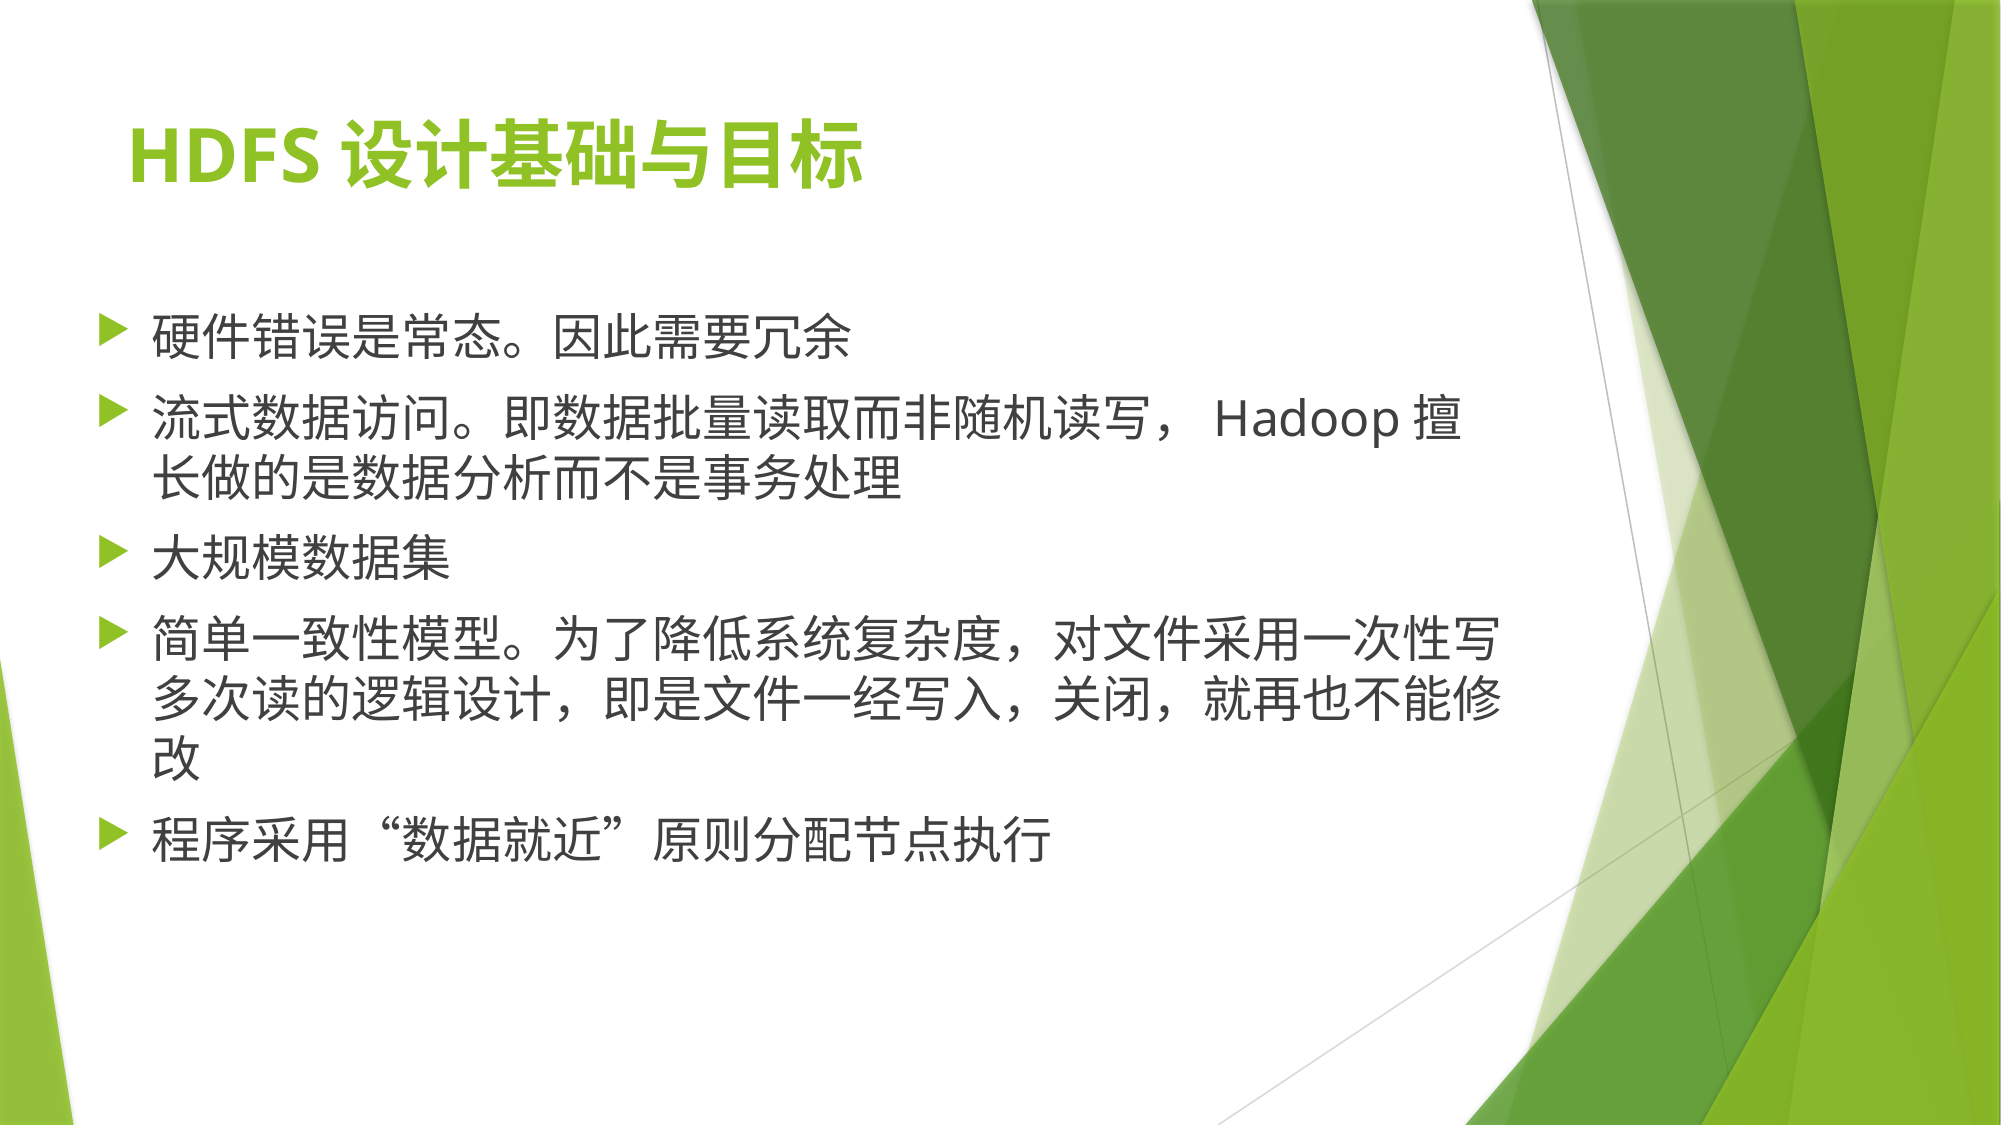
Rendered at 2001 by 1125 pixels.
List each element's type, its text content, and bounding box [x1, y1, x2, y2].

list 硬件错误是常态。因此需要冗余 流式数据访问。即数据批量读取而非随机读写，Hadoop擅长做的是数据分析而不是事务处理 大规模数据集 简单一致性模型。为了降低系统复杂度，对文件采用一次性写多次读的逻辑设计，即是文件一经写入，关闭，就再也不能修改 程序采用“数据就近”原则分配节点执行 [80, 297, 1522, 991]
title HDFS设计基础与目标 [111, 99, 1522, 297]
